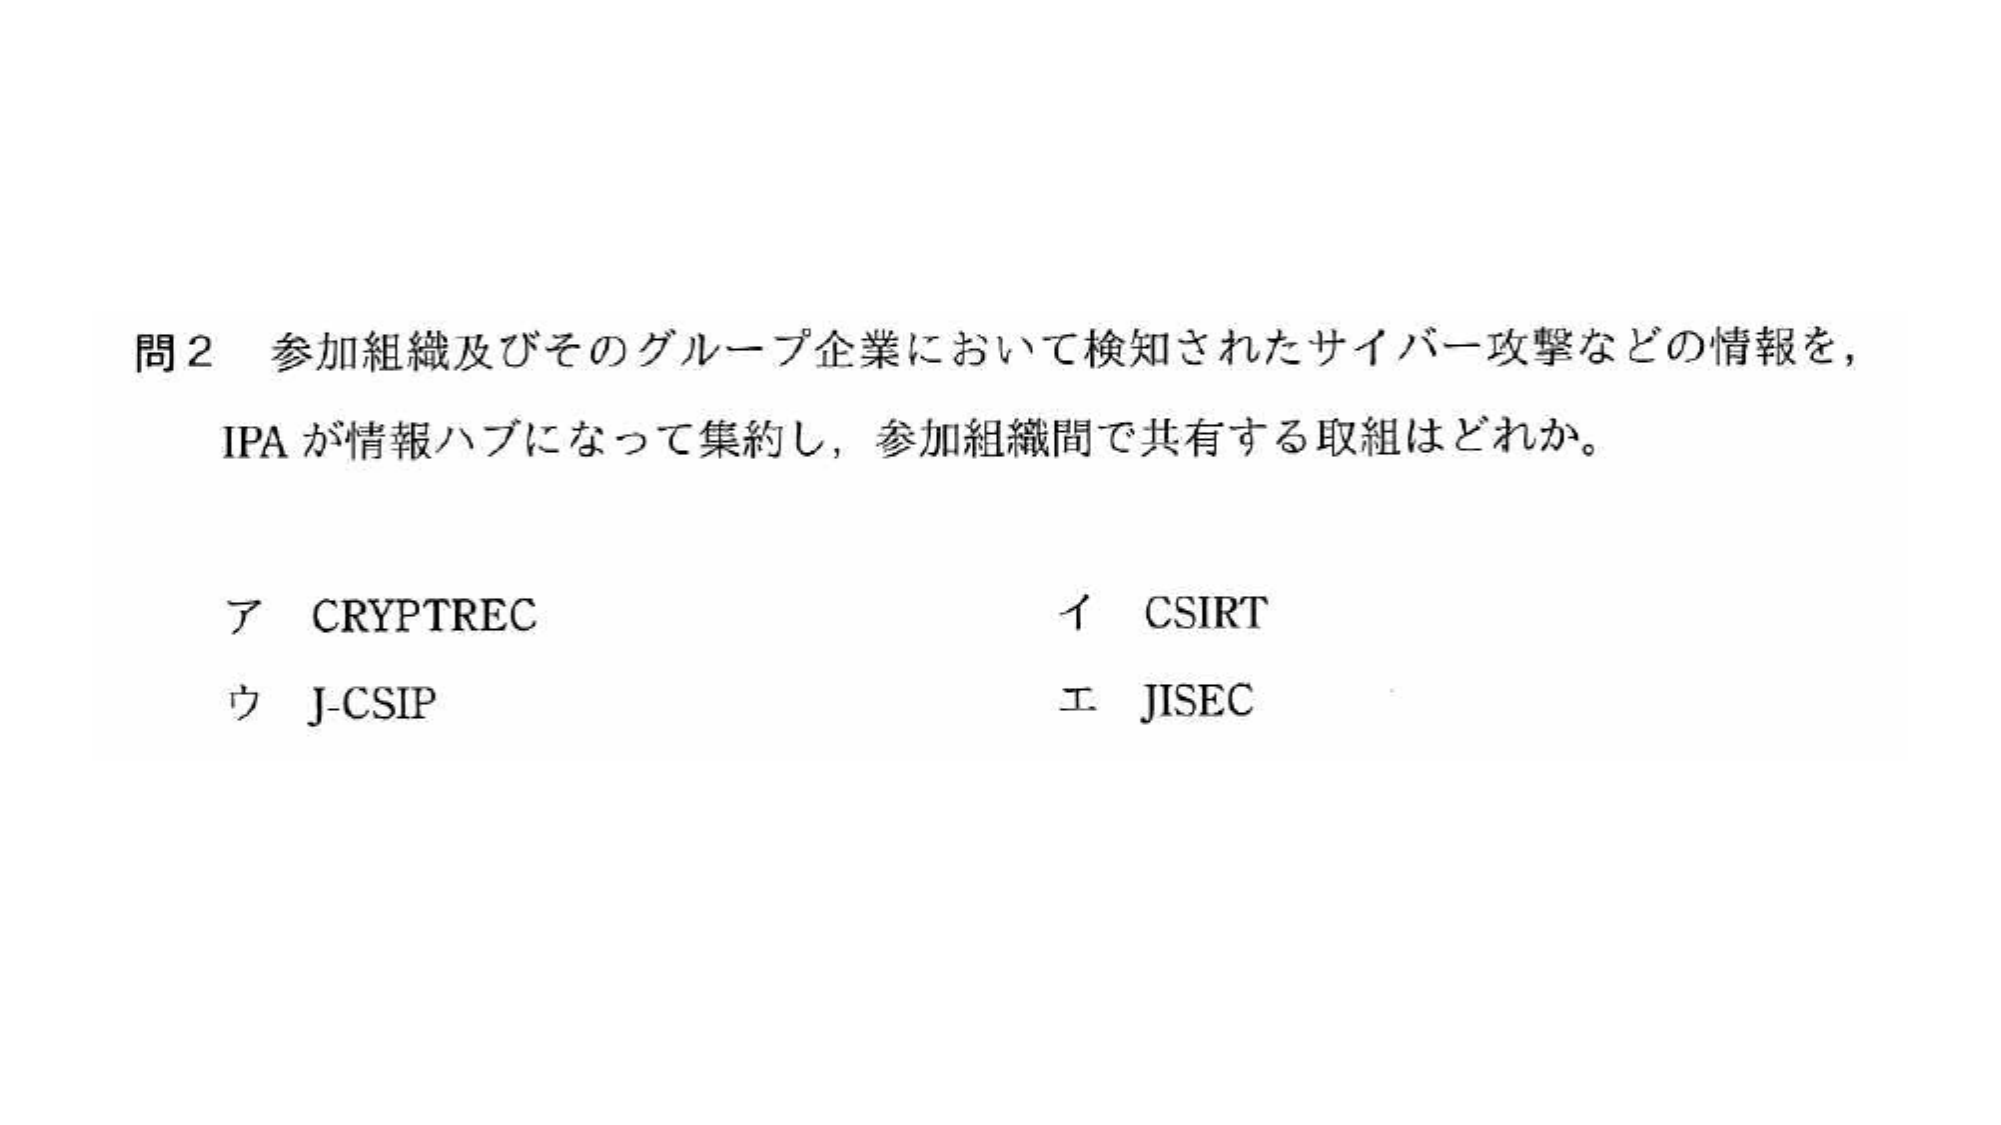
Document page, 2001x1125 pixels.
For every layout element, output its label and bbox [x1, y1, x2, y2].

picture [92, 311, 1908, 761]
